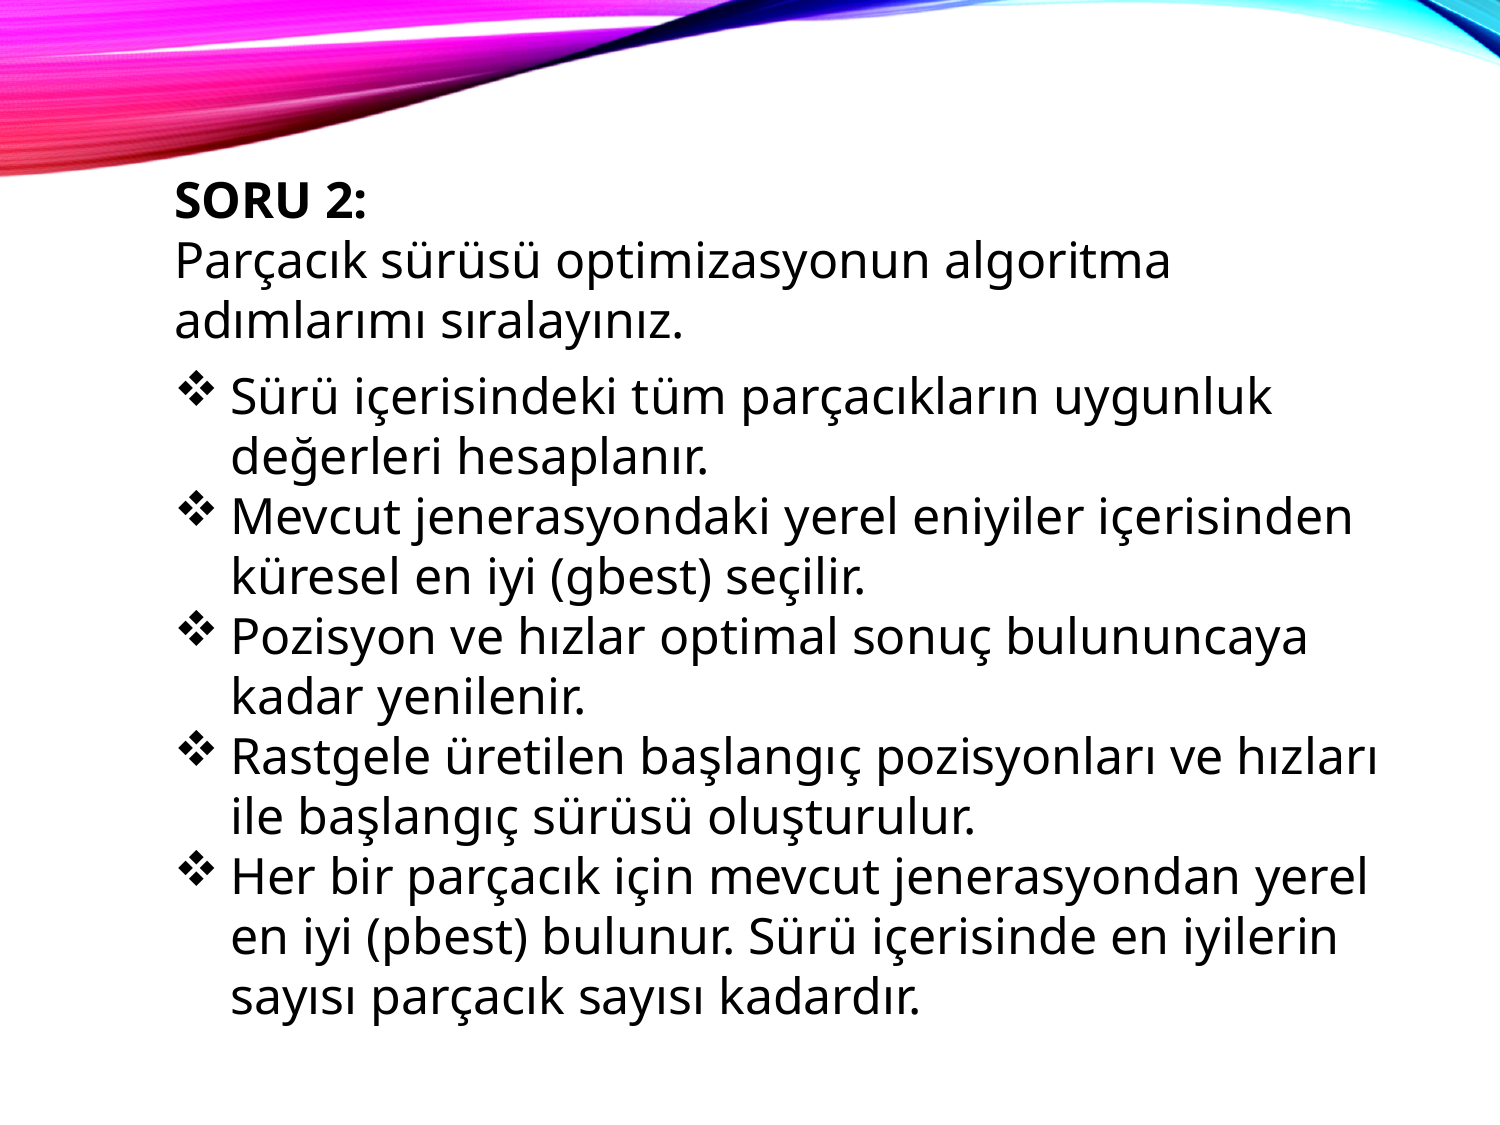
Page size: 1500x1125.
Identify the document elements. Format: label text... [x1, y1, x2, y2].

picture [0, 0, 1500, 178]
text_box Sürü içerisindeki tüm parçacıkların uygunluk değerleri hesaplanır. Mevcut jenerasyondaki yerel eniyiler içerisinden küresel en iyi (gbest) seçilir. Pozisyon ve hızlar optimal sonuç bulununcaya kadar yenilenir. Rastgele üretilen başlangıç pozisyonları ve hızları ile başlangıç sürüsü oluşturulur. Her bir parçacık için mevcut jenerasyondan yerel en iyi (pbest) bulunur. Sürü içerisinde en iyilerin sayısı parçacık sayısı kadardır. [159, 357, 1412, 1093]
text_box SORU 2: Parçacık sürüsü optimizasyonun algoritma adımlarımı sıralayınız. [159, 160, 1365, 356]
